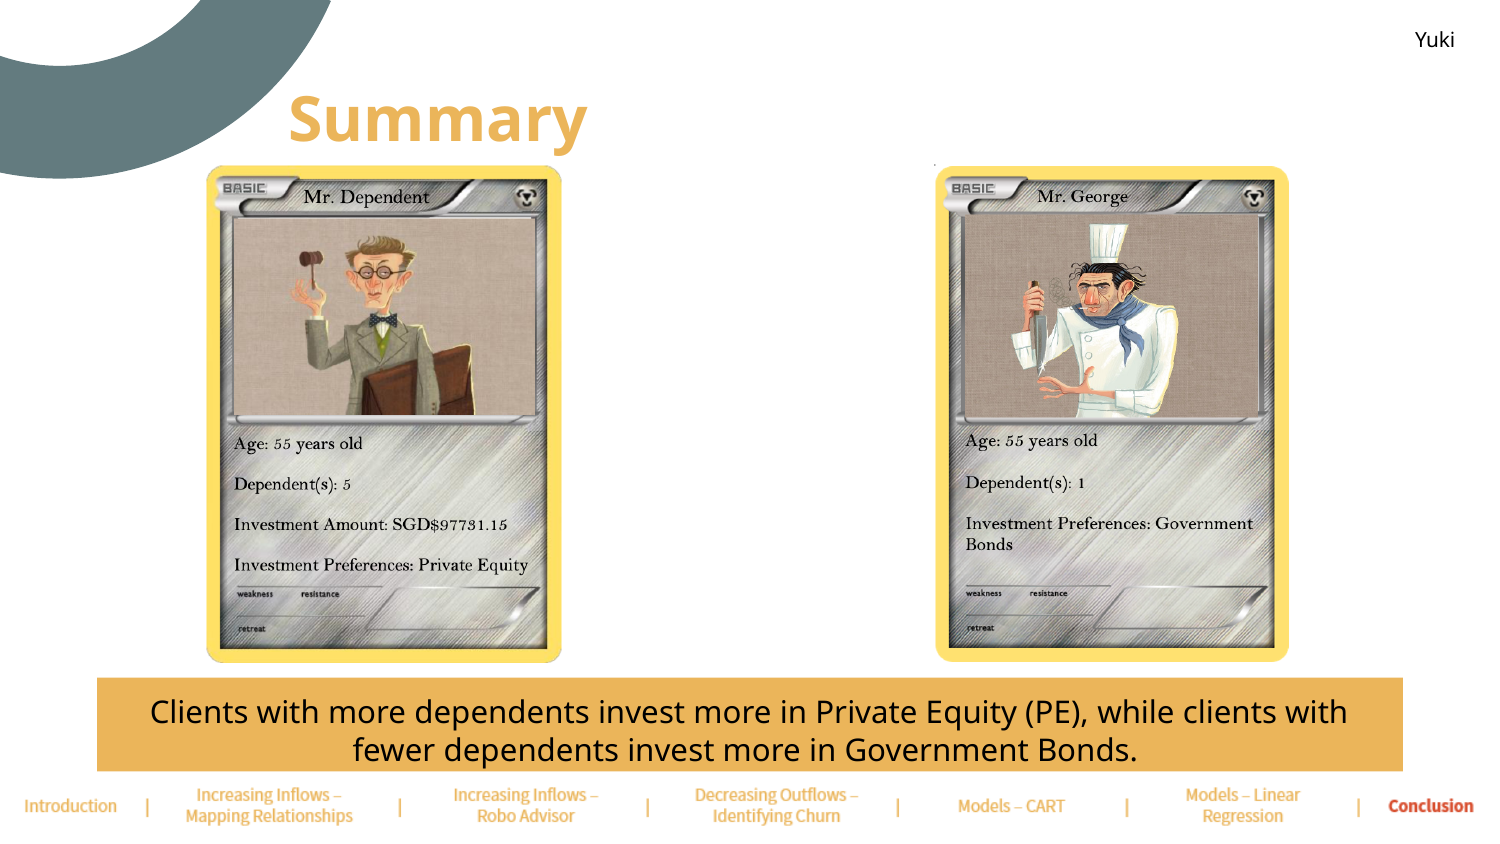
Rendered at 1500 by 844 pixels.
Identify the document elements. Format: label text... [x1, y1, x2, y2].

title Summary [273, 63, 1382, 158]
picture [205, 163, 563, 664]
text_box Yuki [1382, 11, 1488, 56]
picture [934, 164, 1291, 662]
subtitle Clients with more dependents invest more in Private Equity (PE), while clients with fewer dependents invest more in Government Bonds. [97, 677, 1403, 772]
picture [12, 785, 1488, 832]
